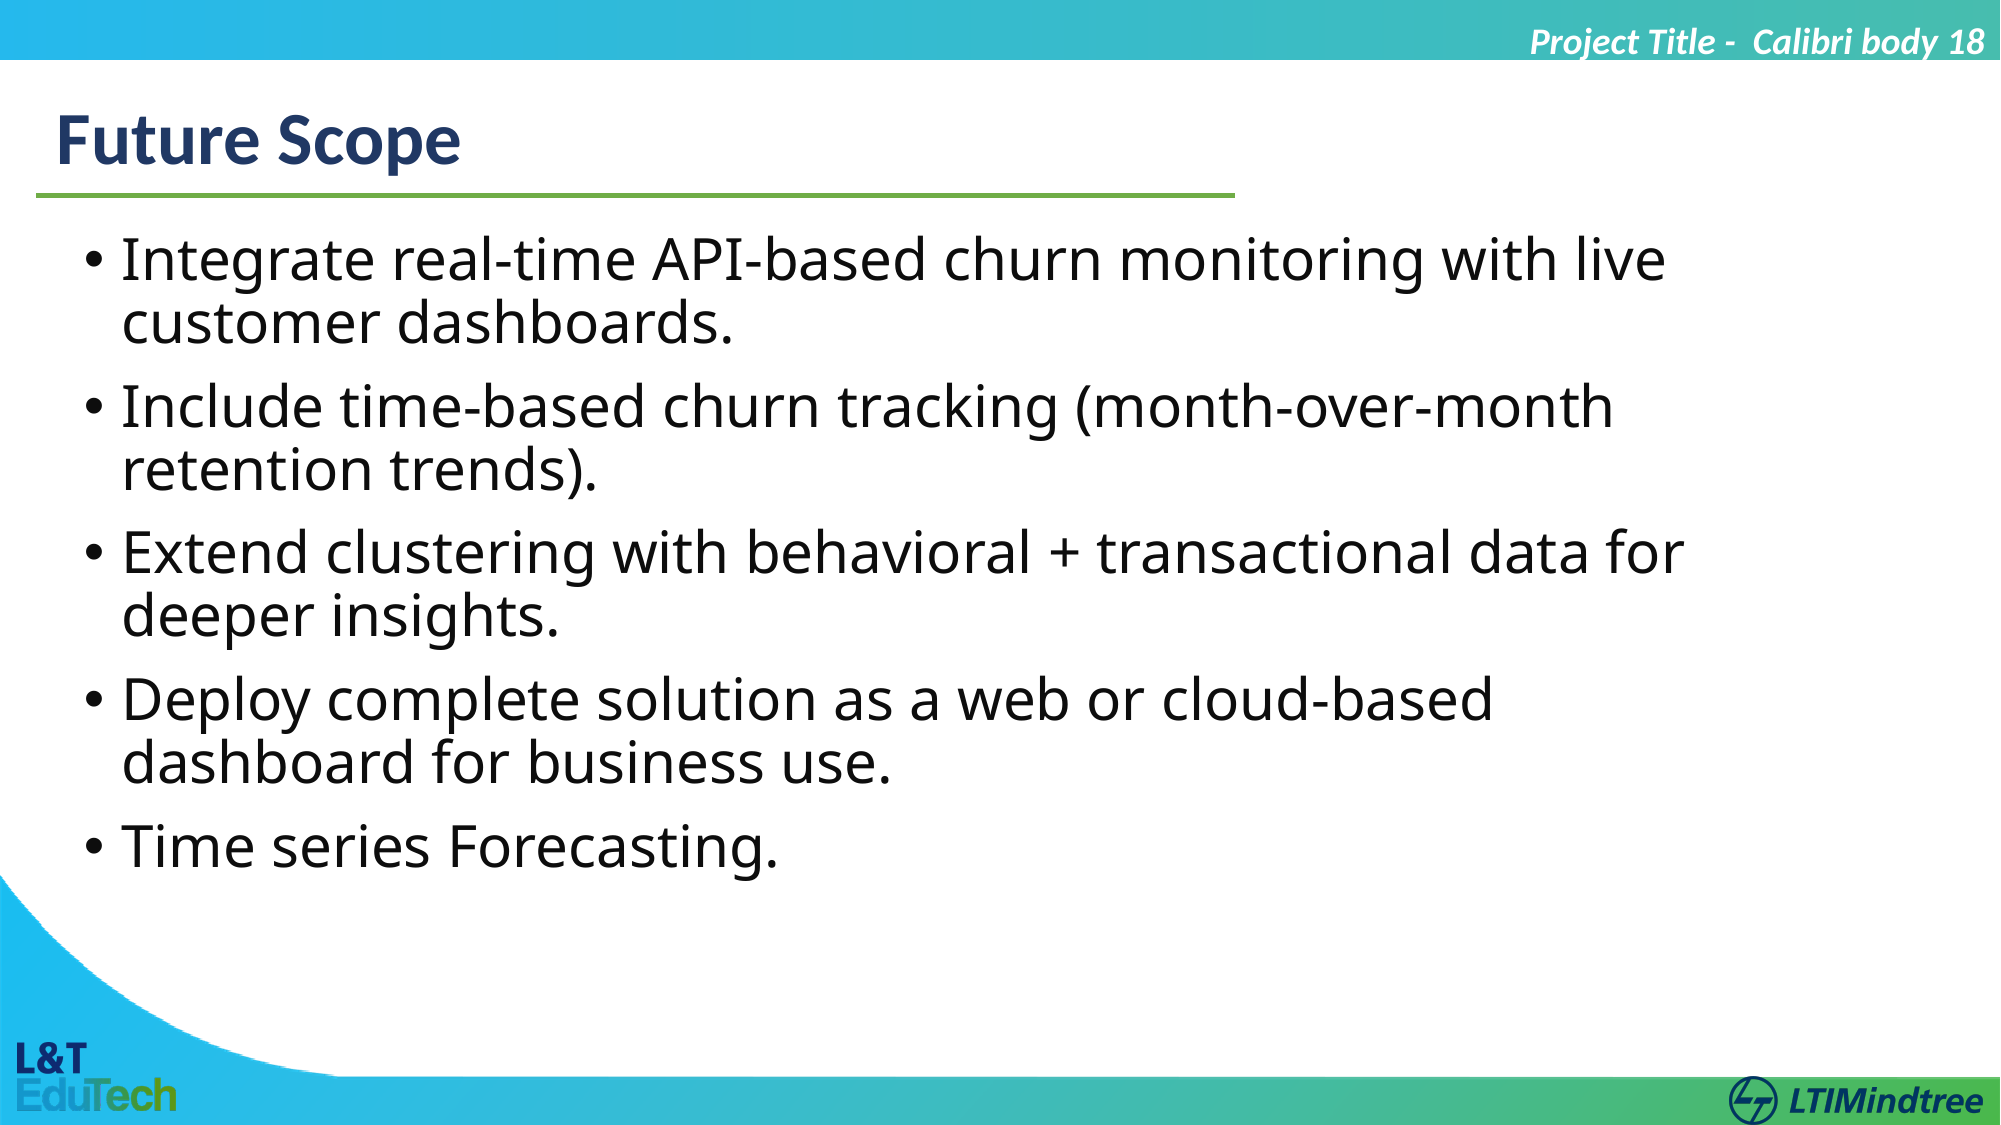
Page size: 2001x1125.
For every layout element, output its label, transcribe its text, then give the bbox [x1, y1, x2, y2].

list Integrate real-time API-based churn monitoring with live customer dashboards. Include time-based churn tracking (month-over-month retention trends). Extend clustering with behavioral + transactional data for deeper insights. Deploy complete solution as a web or cloud-based dashboard for business use. Time series Forecasting. [69, 222, 1812, 903]
text_box Future Scope [41, 82, 1785, 188]
text_box Project Title - Calibri body 18 [999, 9, 2000, 114]
picture [0, 875, 2000, 1125]
